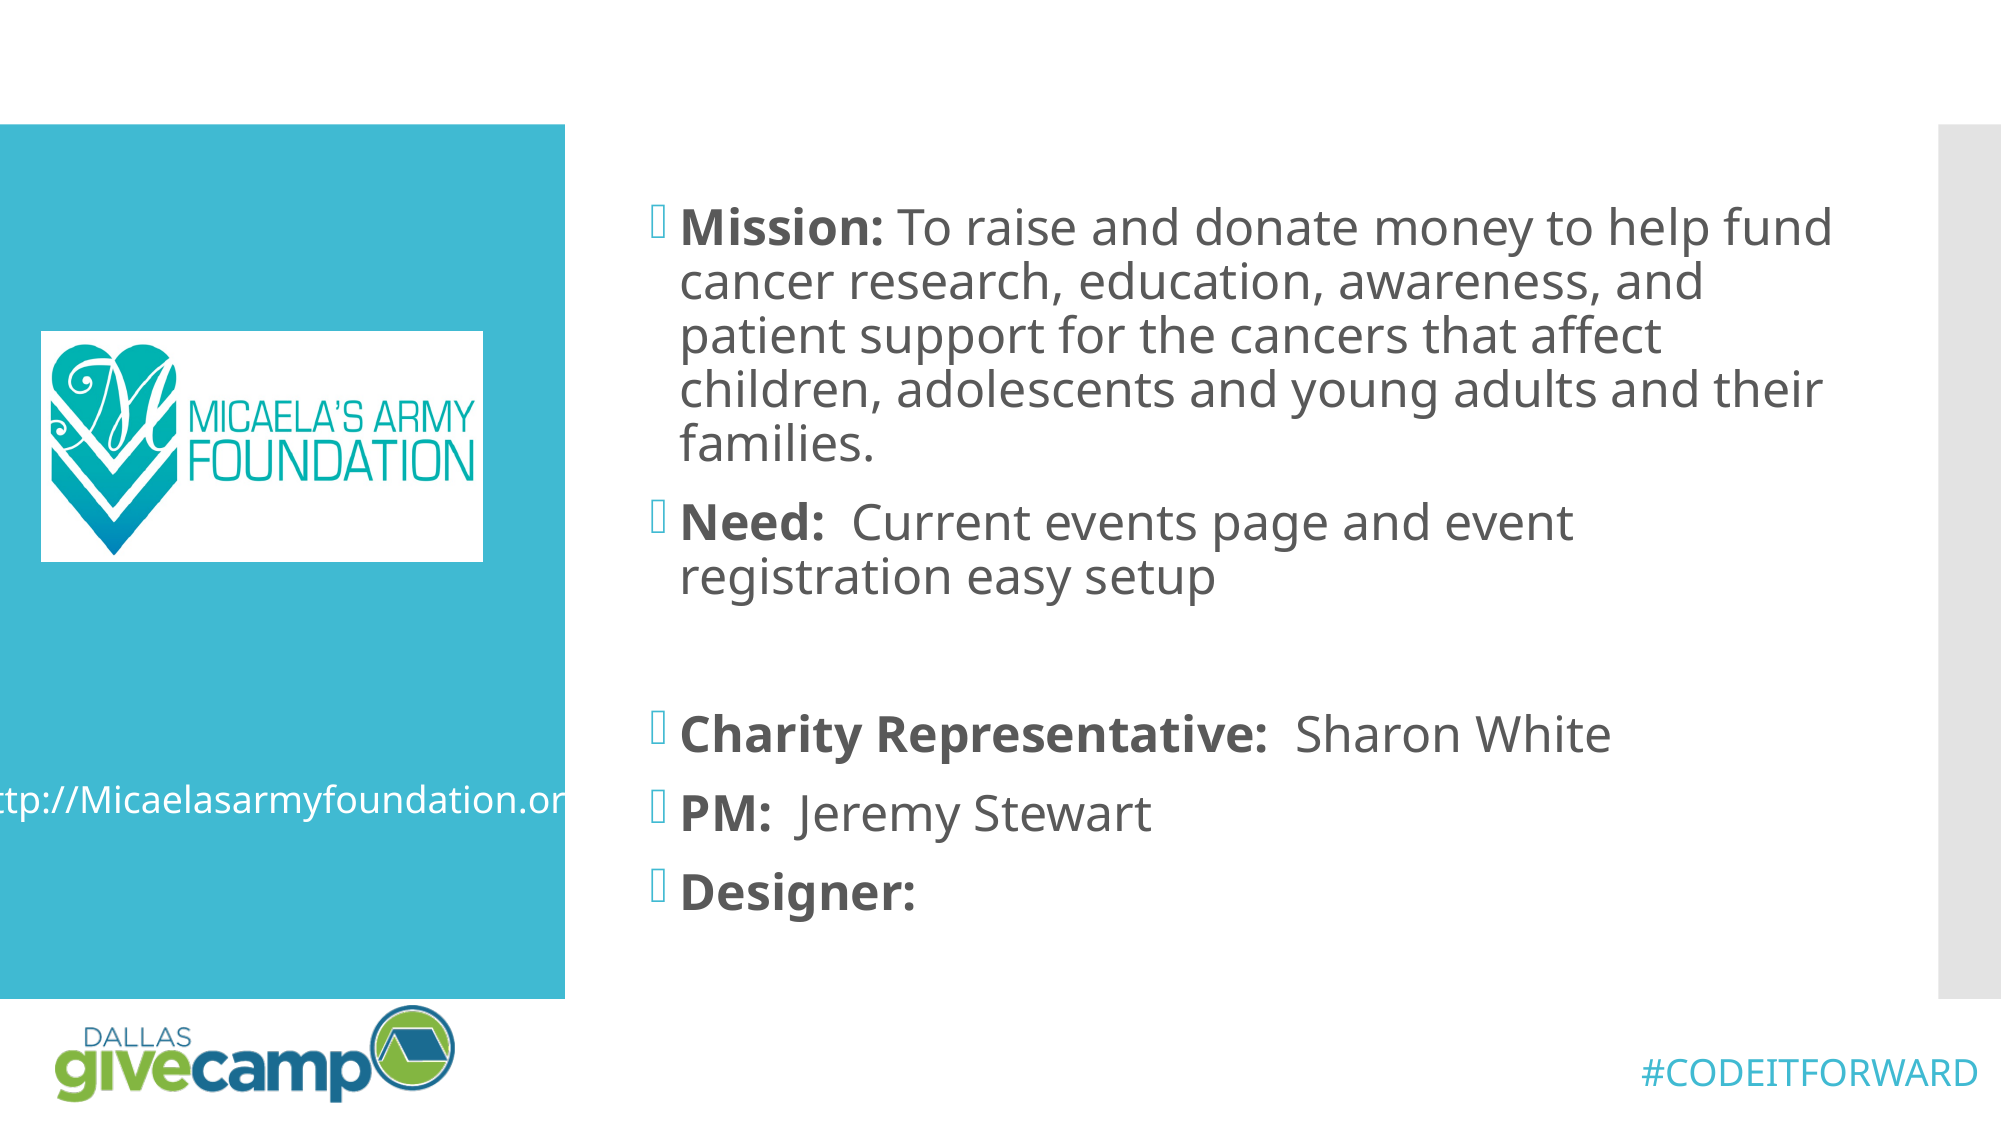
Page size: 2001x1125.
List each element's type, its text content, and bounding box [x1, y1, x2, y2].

text_box http://Micaelasarmyfoundation.org/ [0, 768, 618, 829]
picture [54, 1004, 457, 1103]
picture [41, 330, 483, 562]
list Mission: To raise and donate money to help fund cancer research, education, awareness, and patient support for the cancers that affect children, adolescents and young adults and their families. Need: Current events page and event registration easy setup Charity Representative: Sharon White PM: Jeremy Stewart Designer: [634, 141, 1871, 982]
